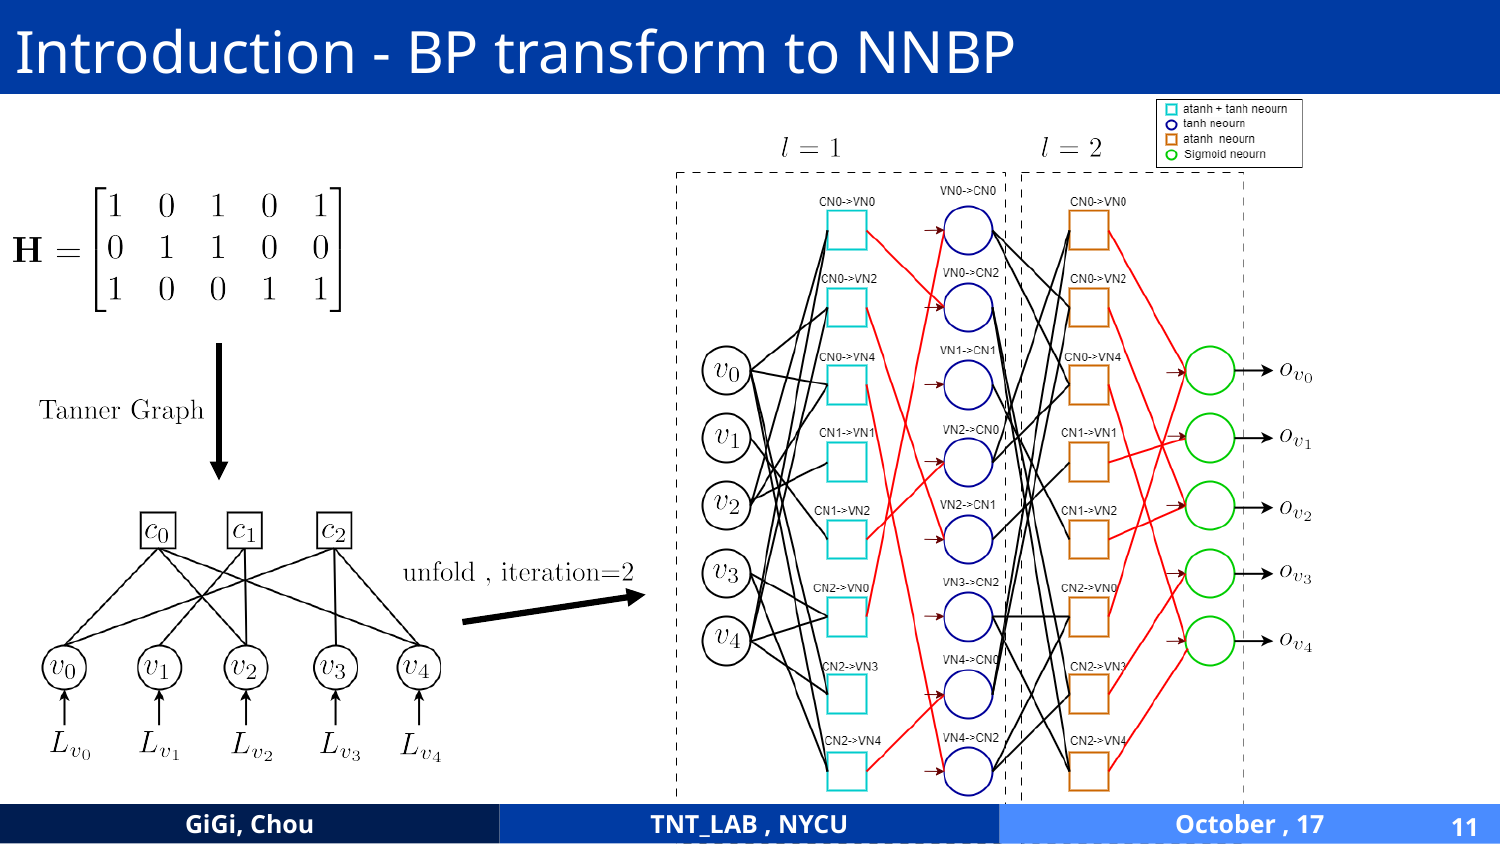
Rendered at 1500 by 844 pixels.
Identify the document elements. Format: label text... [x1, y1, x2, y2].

text_box Introduction - BP transform to NNBP [0, 0, 1368, 94]
picture [39, 399, 204, 425]
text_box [41, 510, 441, 762]
picture [95, 186, 341, 313]
picture [13, 237, 80, 262]
picture [402, 560, 633, 586]
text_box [462, 594, 646, 623]
text_box [1304, 0, 1500, 96]
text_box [0, 803, 1500, 844]
picture [675, 93, 1312, 803]
